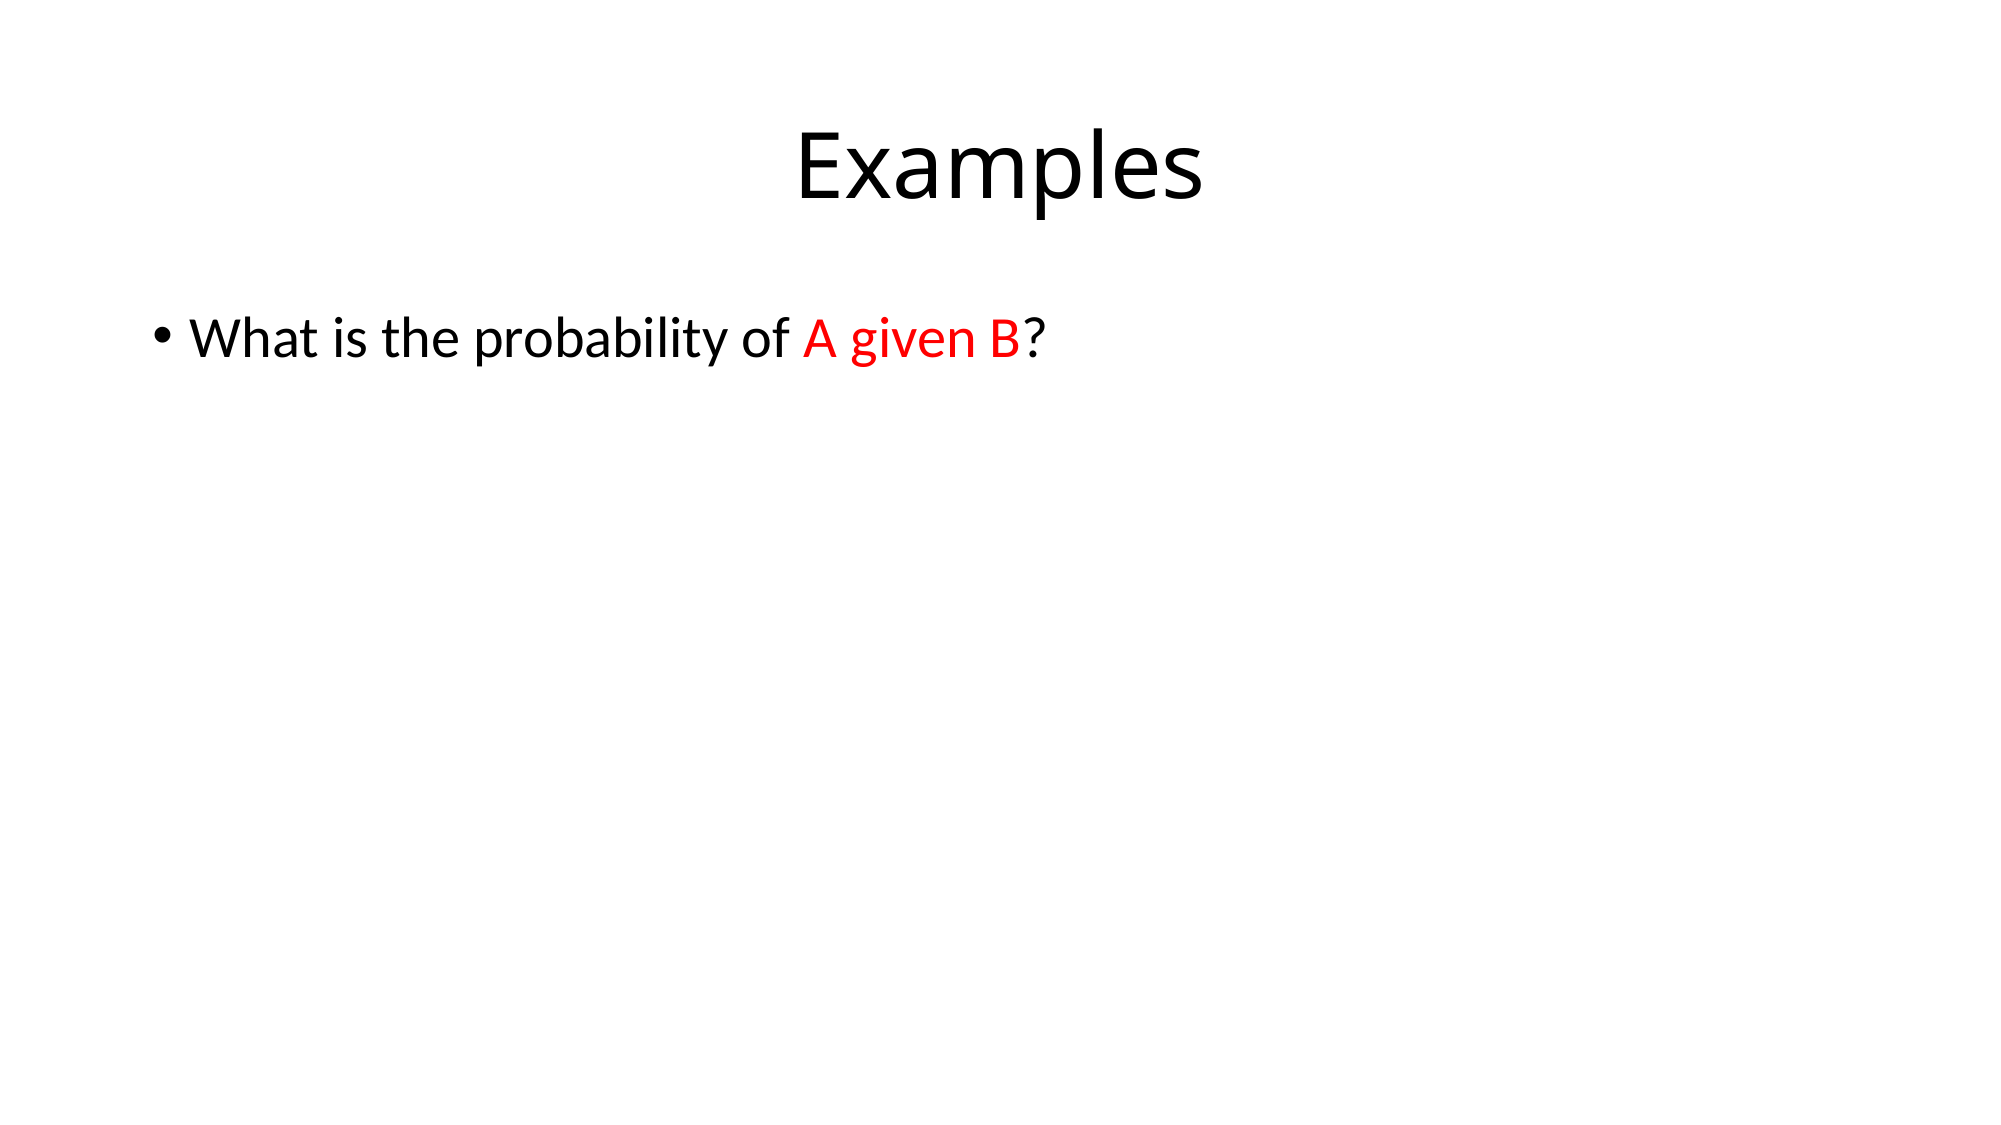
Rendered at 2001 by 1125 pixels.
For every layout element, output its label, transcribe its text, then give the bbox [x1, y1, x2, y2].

title Examples [137, 59, 1863, 278]
list What is the probability of A given B? [137, 299, 1863, 1014]
